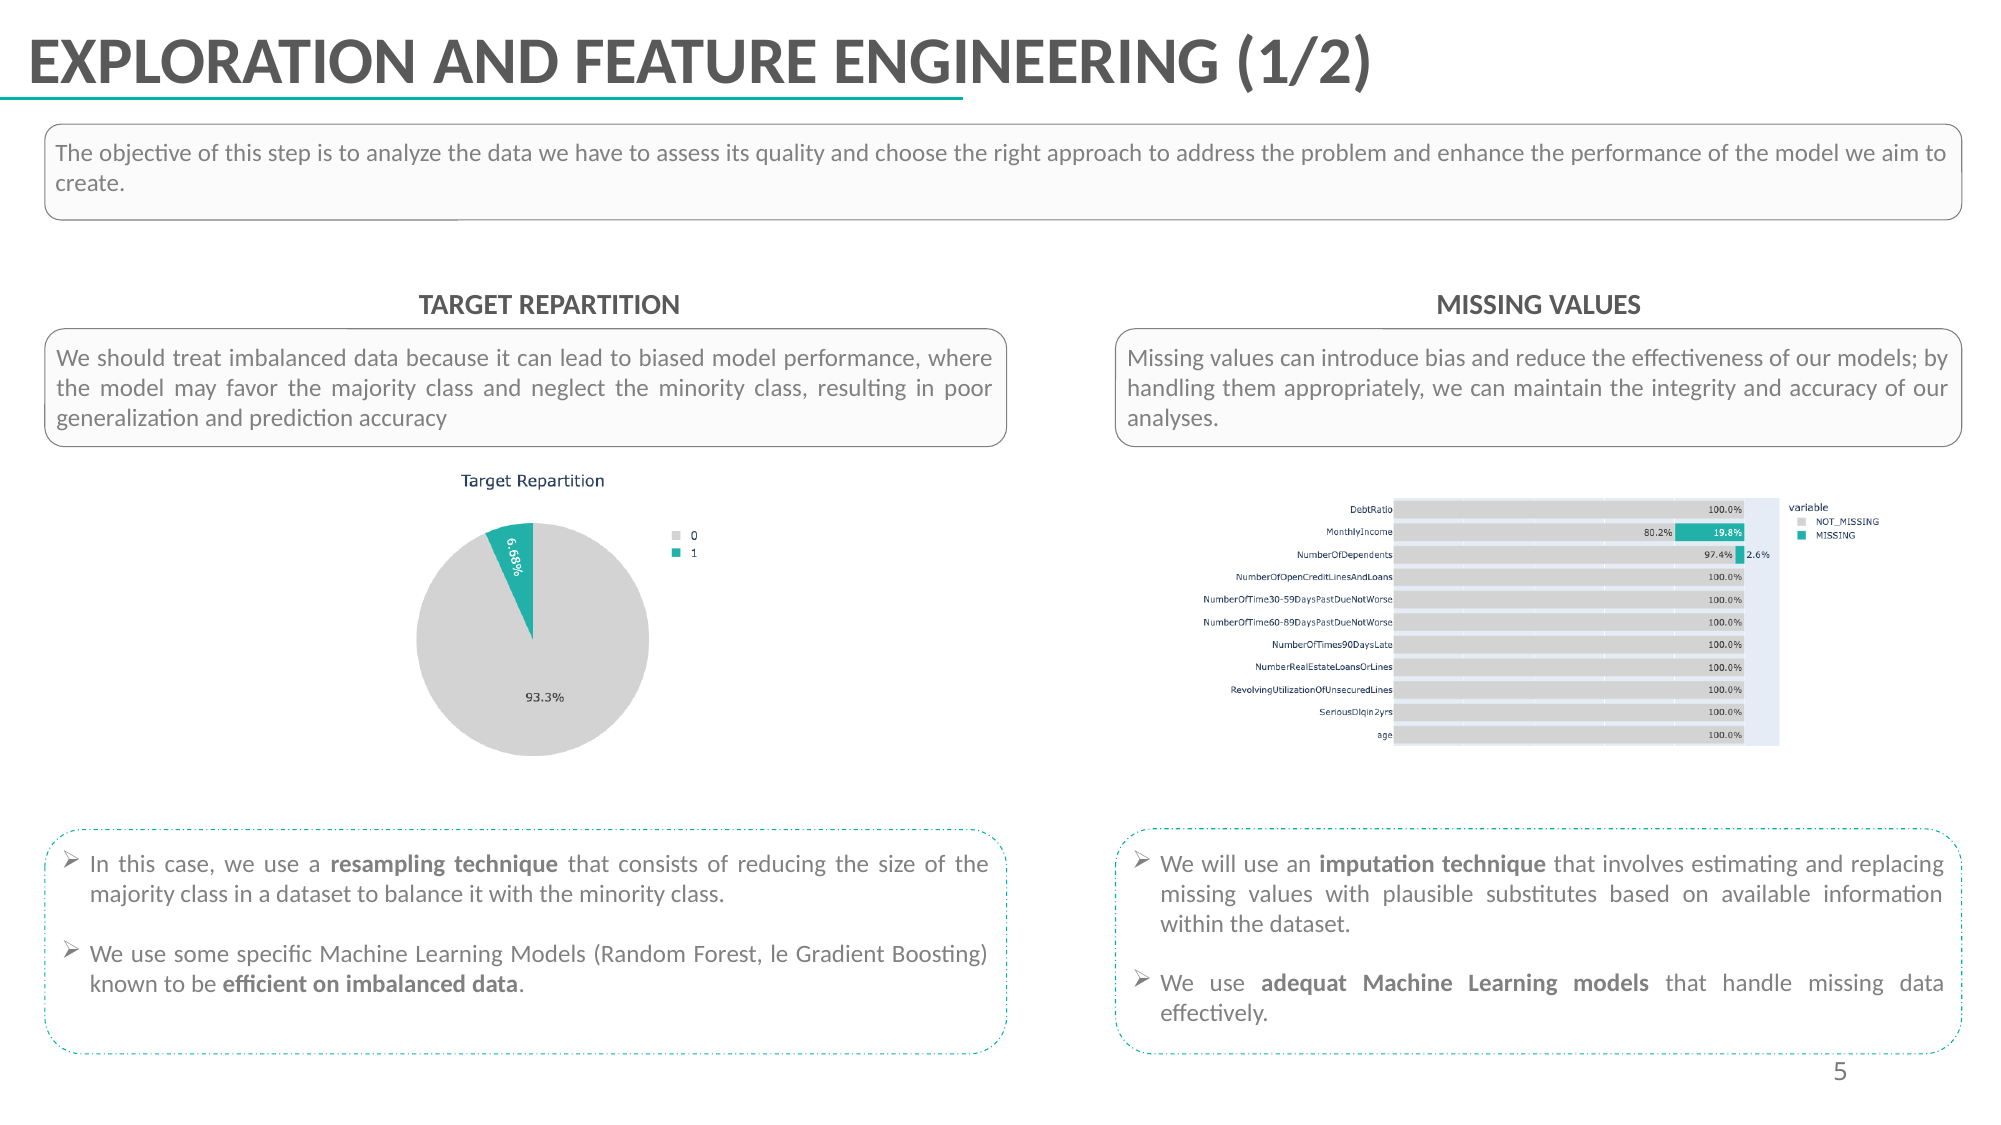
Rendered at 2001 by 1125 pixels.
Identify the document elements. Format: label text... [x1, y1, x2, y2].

text_box The objective of this step is to analyze the data we have to assess its quality and choose the right approach to address the problem and enhance the performance of the model we aim to create. [43, 122, 1964, 222]
text_box Missing values can introduce bias and reduce the effectiveness of our models; by handling them appropriately, we can maintain the integrity and accuracy of our analyses. [1113, 327, 1964, 449]
picture [394, 457, 705, 766]
text_box In this case, we use a resampling technique that consists of reducing the size of the majority class in a dataset to balance it with the minority class. We use some specific Machine Learning Models (Random Forest, le Gradient Boosting) known to be efficient on imbalanced data. [43, 827, 1009, 1056]
text_box TARGET REPARTITION [340, 278, 760, 327]
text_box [0, 9, 1755, 107]
text_box MISSING VALUES [1352, 278, 1725, 327]
slide_number 5 [1412, 1042, 1863, 1103]
text_box We will use an imputation technique that involves estimating and replacing missing values with plausible substitutes based on available information within the dataset. We use adequat Machine Learning models that handle missing data effectively. [1113, 827, 1964, 1056]
picture [1191, 485, 1887, 758]
text_box We should treat imbalanced data because it can lead to biased model performance, where the model may favor the majority class and neglect the minority class, resulting in poor generalization and prediction accuracy [43, 327, 1009, 449]
